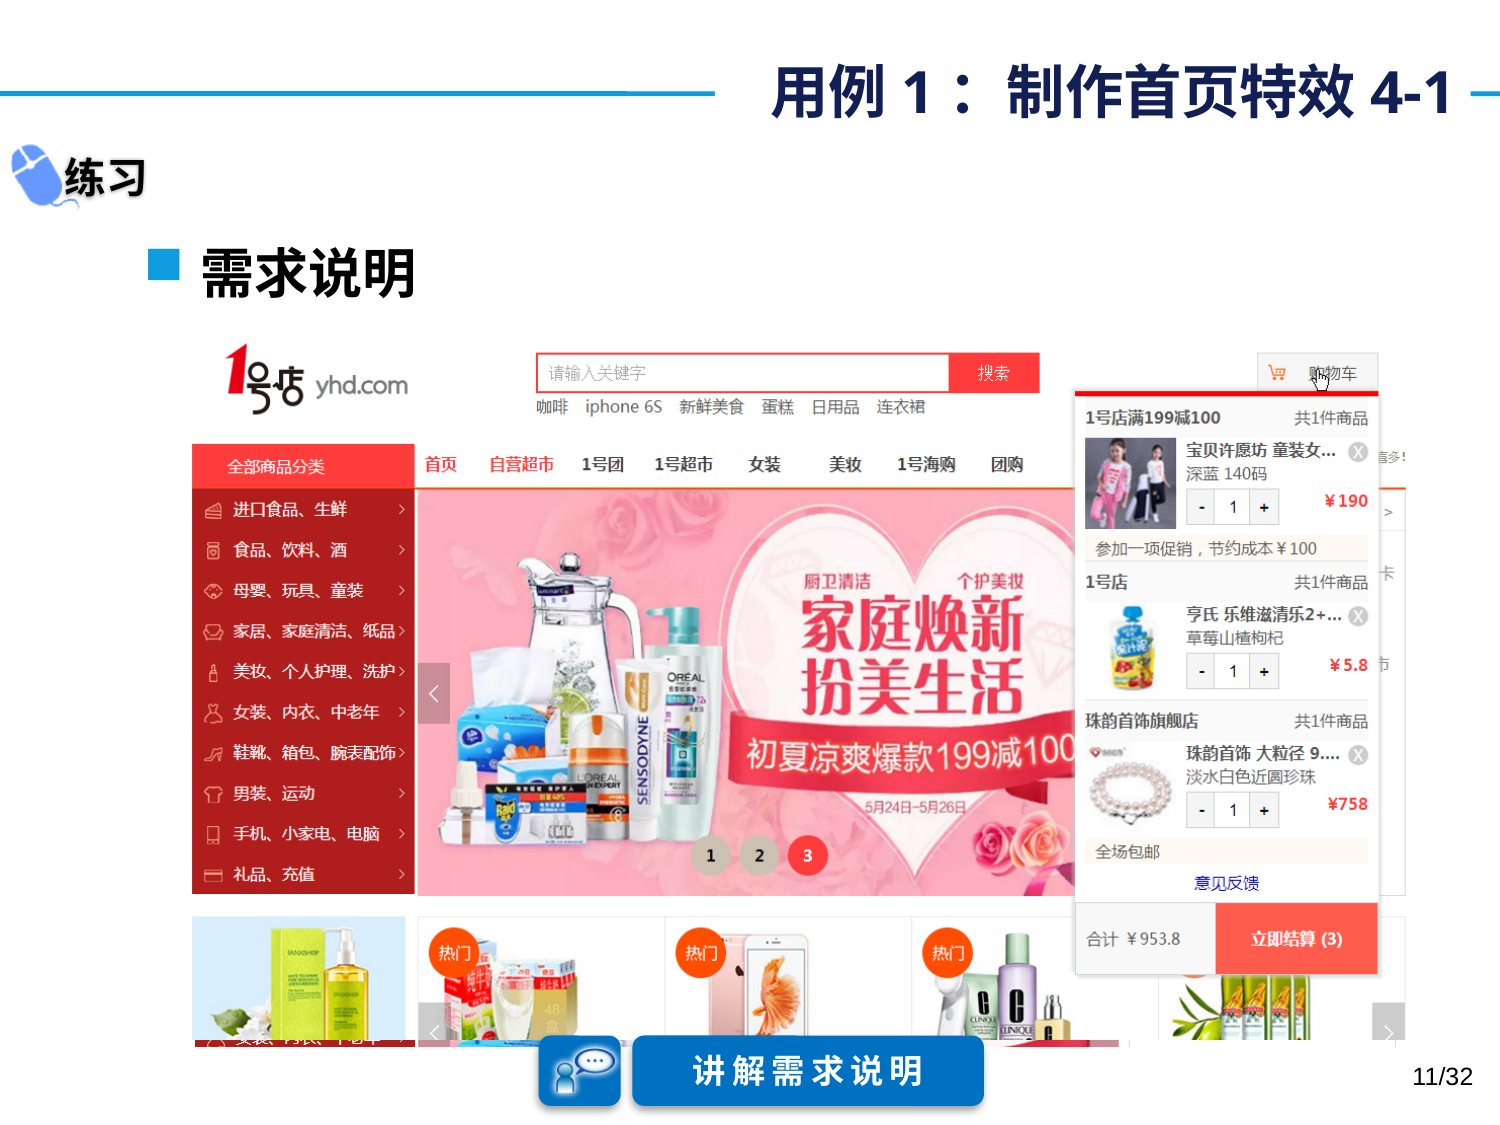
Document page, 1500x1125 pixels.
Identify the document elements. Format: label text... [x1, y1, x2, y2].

title 用例1：制作首页特效4-1 [714, 46, 1471, 133]
picture [184, 305, 1432, 1048]
slide_number 11/32 [1138, 1053, 1489, 1114]
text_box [11, 143, 165, 211]
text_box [538, 1035, 985, 1107]
list 需求说明 树形菜单：当鼠标指针停在“客户服务”链接上时慢慢展开下拉树形菜单；当鼠标指针离开“客户服务”链接或树形菜单时，树形菜单慢慢隐藏[20分钟] 购物车：商品清单随鼠标移入购物车显示和消失；改变商品数量，单个商品总价和合计随之改变；可删除商品[30分钟] [128, 199, 1471, 953]
